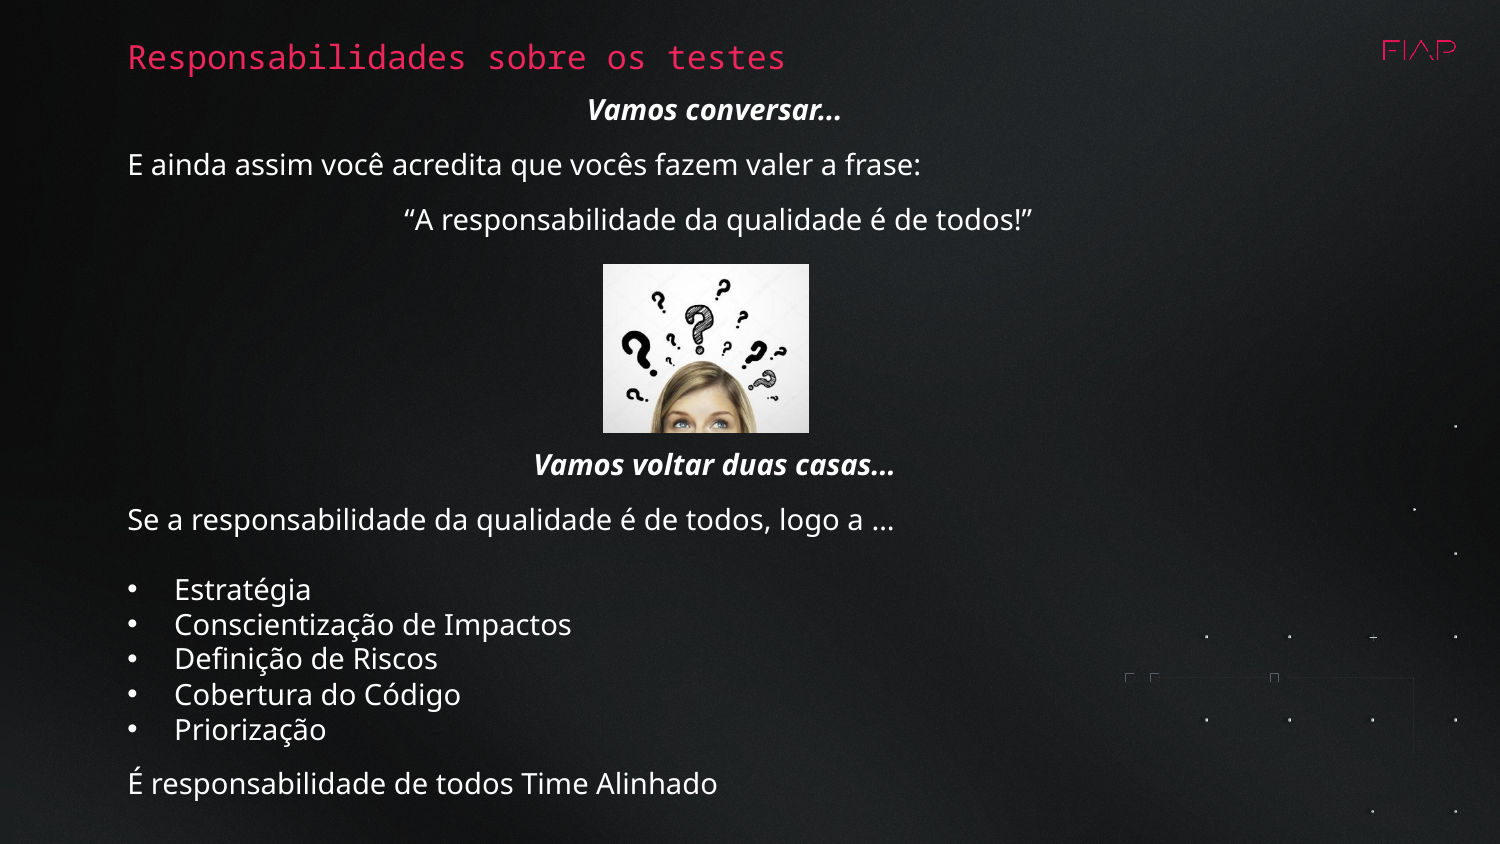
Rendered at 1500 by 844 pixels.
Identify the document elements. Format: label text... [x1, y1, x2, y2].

text_box Vamos conversar... E ainda assim você acredita que vocês fazem valer a frase: “A responsabilidade da qualidade é de todos!” Vamos voltar duas casas... Se a responsabilidade da qualidade é de todos, logo a … Estratégia Conscientização de Impactos Definição de Riscos Cobertura do Código Priorização É responsabilidade de todos Time Alinhado [112, 84, 1325, 808]
text_box Responsabilidades sobre os testes [112, 28, 892, 84]
picture [0, 0, 1500, 844]
